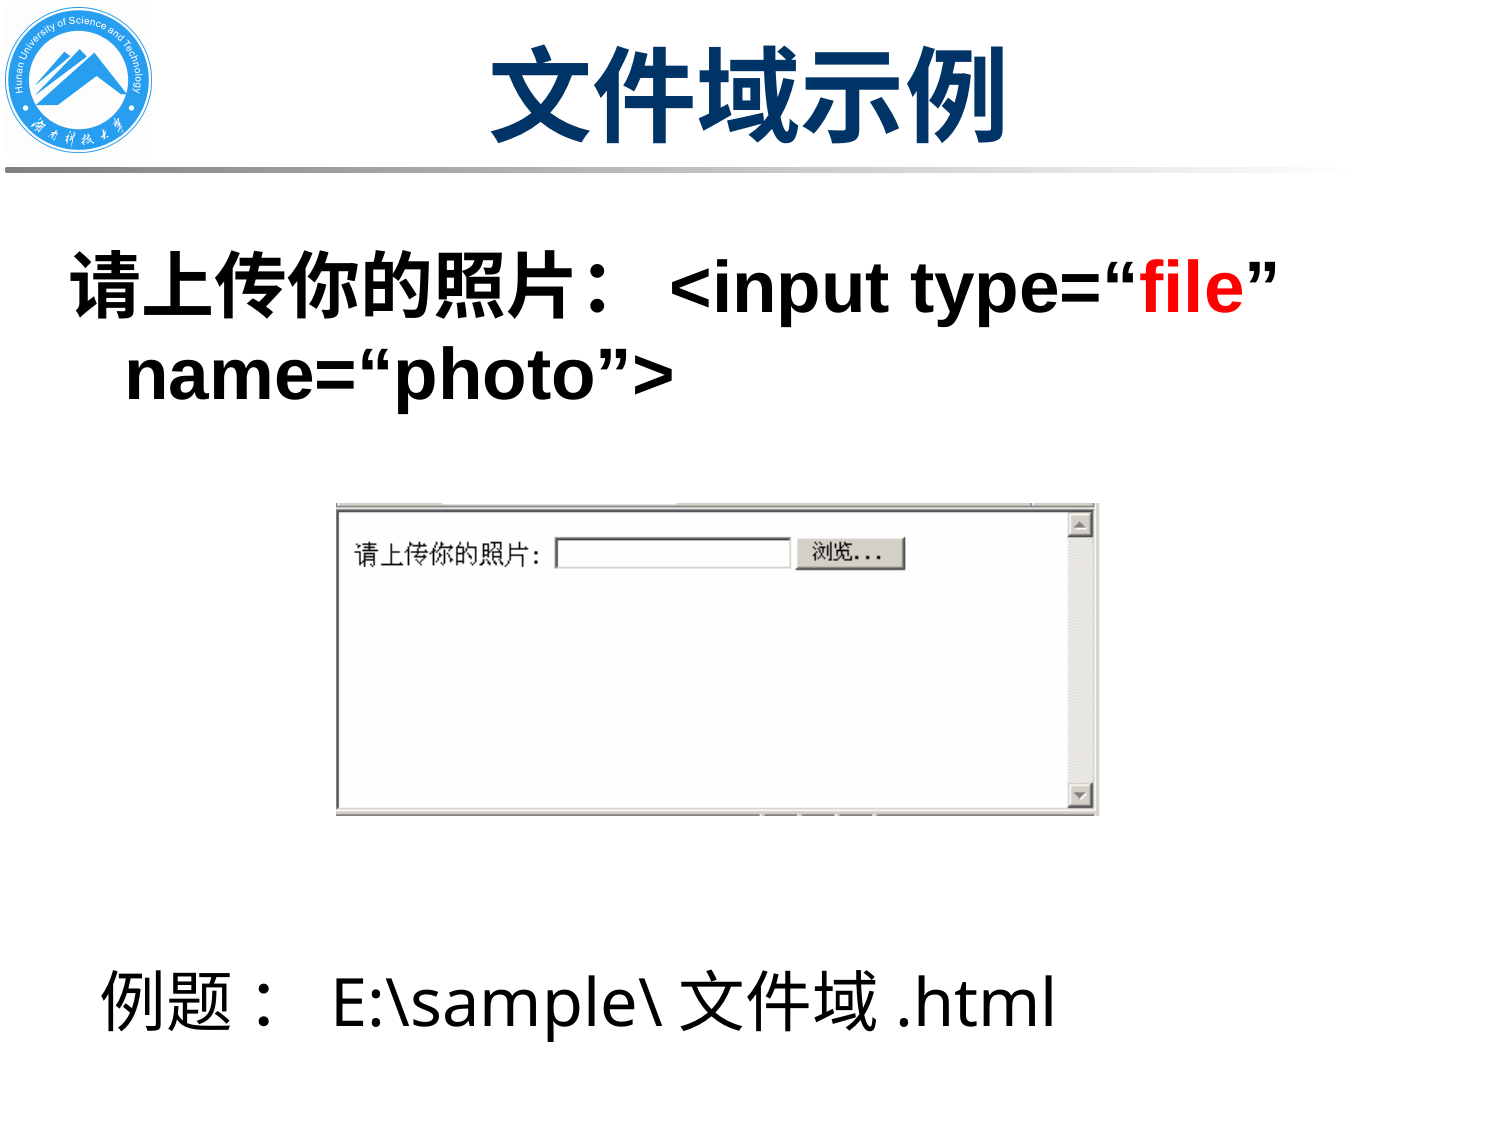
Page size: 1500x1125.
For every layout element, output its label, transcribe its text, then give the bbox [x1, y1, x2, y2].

list 请上传你的照片：<input type=“file” name=“photo”> [52, 231, 1500, 1059]
title 文件域示例 [72, 16, 1426, 170]
text_box 例题 ：E:\sample\文件域.html [76, 952, 1081, 1047]
picture [336, 503, 1101, 817]
picture [5, 7, 152, 153]
